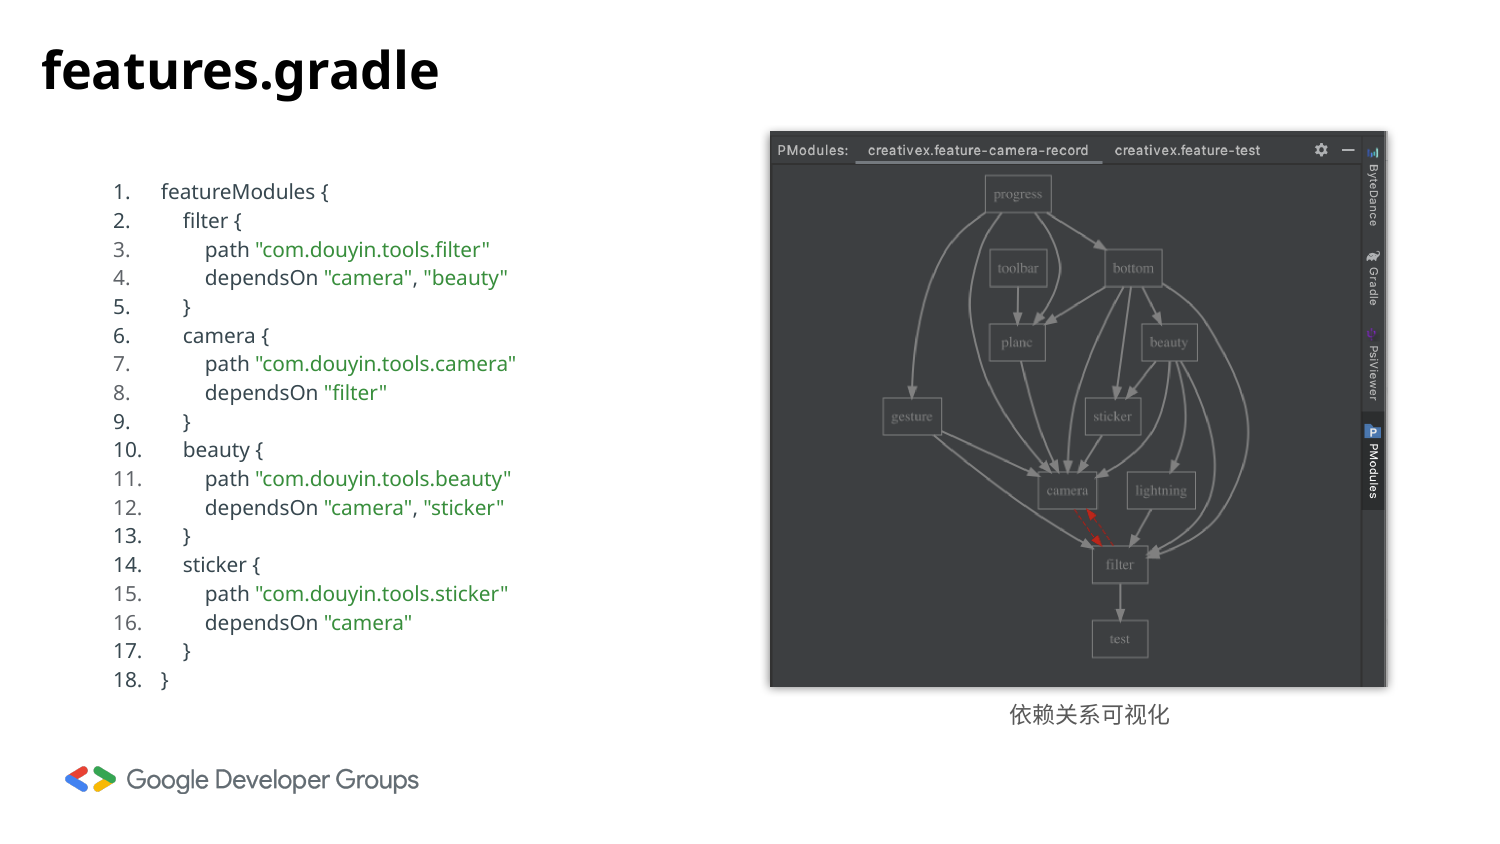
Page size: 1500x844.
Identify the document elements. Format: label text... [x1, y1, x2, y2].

text_box 依赖关系可视化 [974, 695, 1207, 743]
picture [64, 766, 419, 794]
title features.gradle [26, 0, 714, 116]
list featureModules { filter { path "com.douyin.tools.filter" dependsOn "camera", "beauty" } camera { path "com.douyin.tools.camera" dependsOn "filter" } beauty { path "com.douyin.tools.beauty" dependsOn "camera", "sticker" } sticker { path "com.douyin.tools.sticker" dependsOn "camera" } } [70, 160, 759, 553]
picture [769, 131, 1388, 688]
